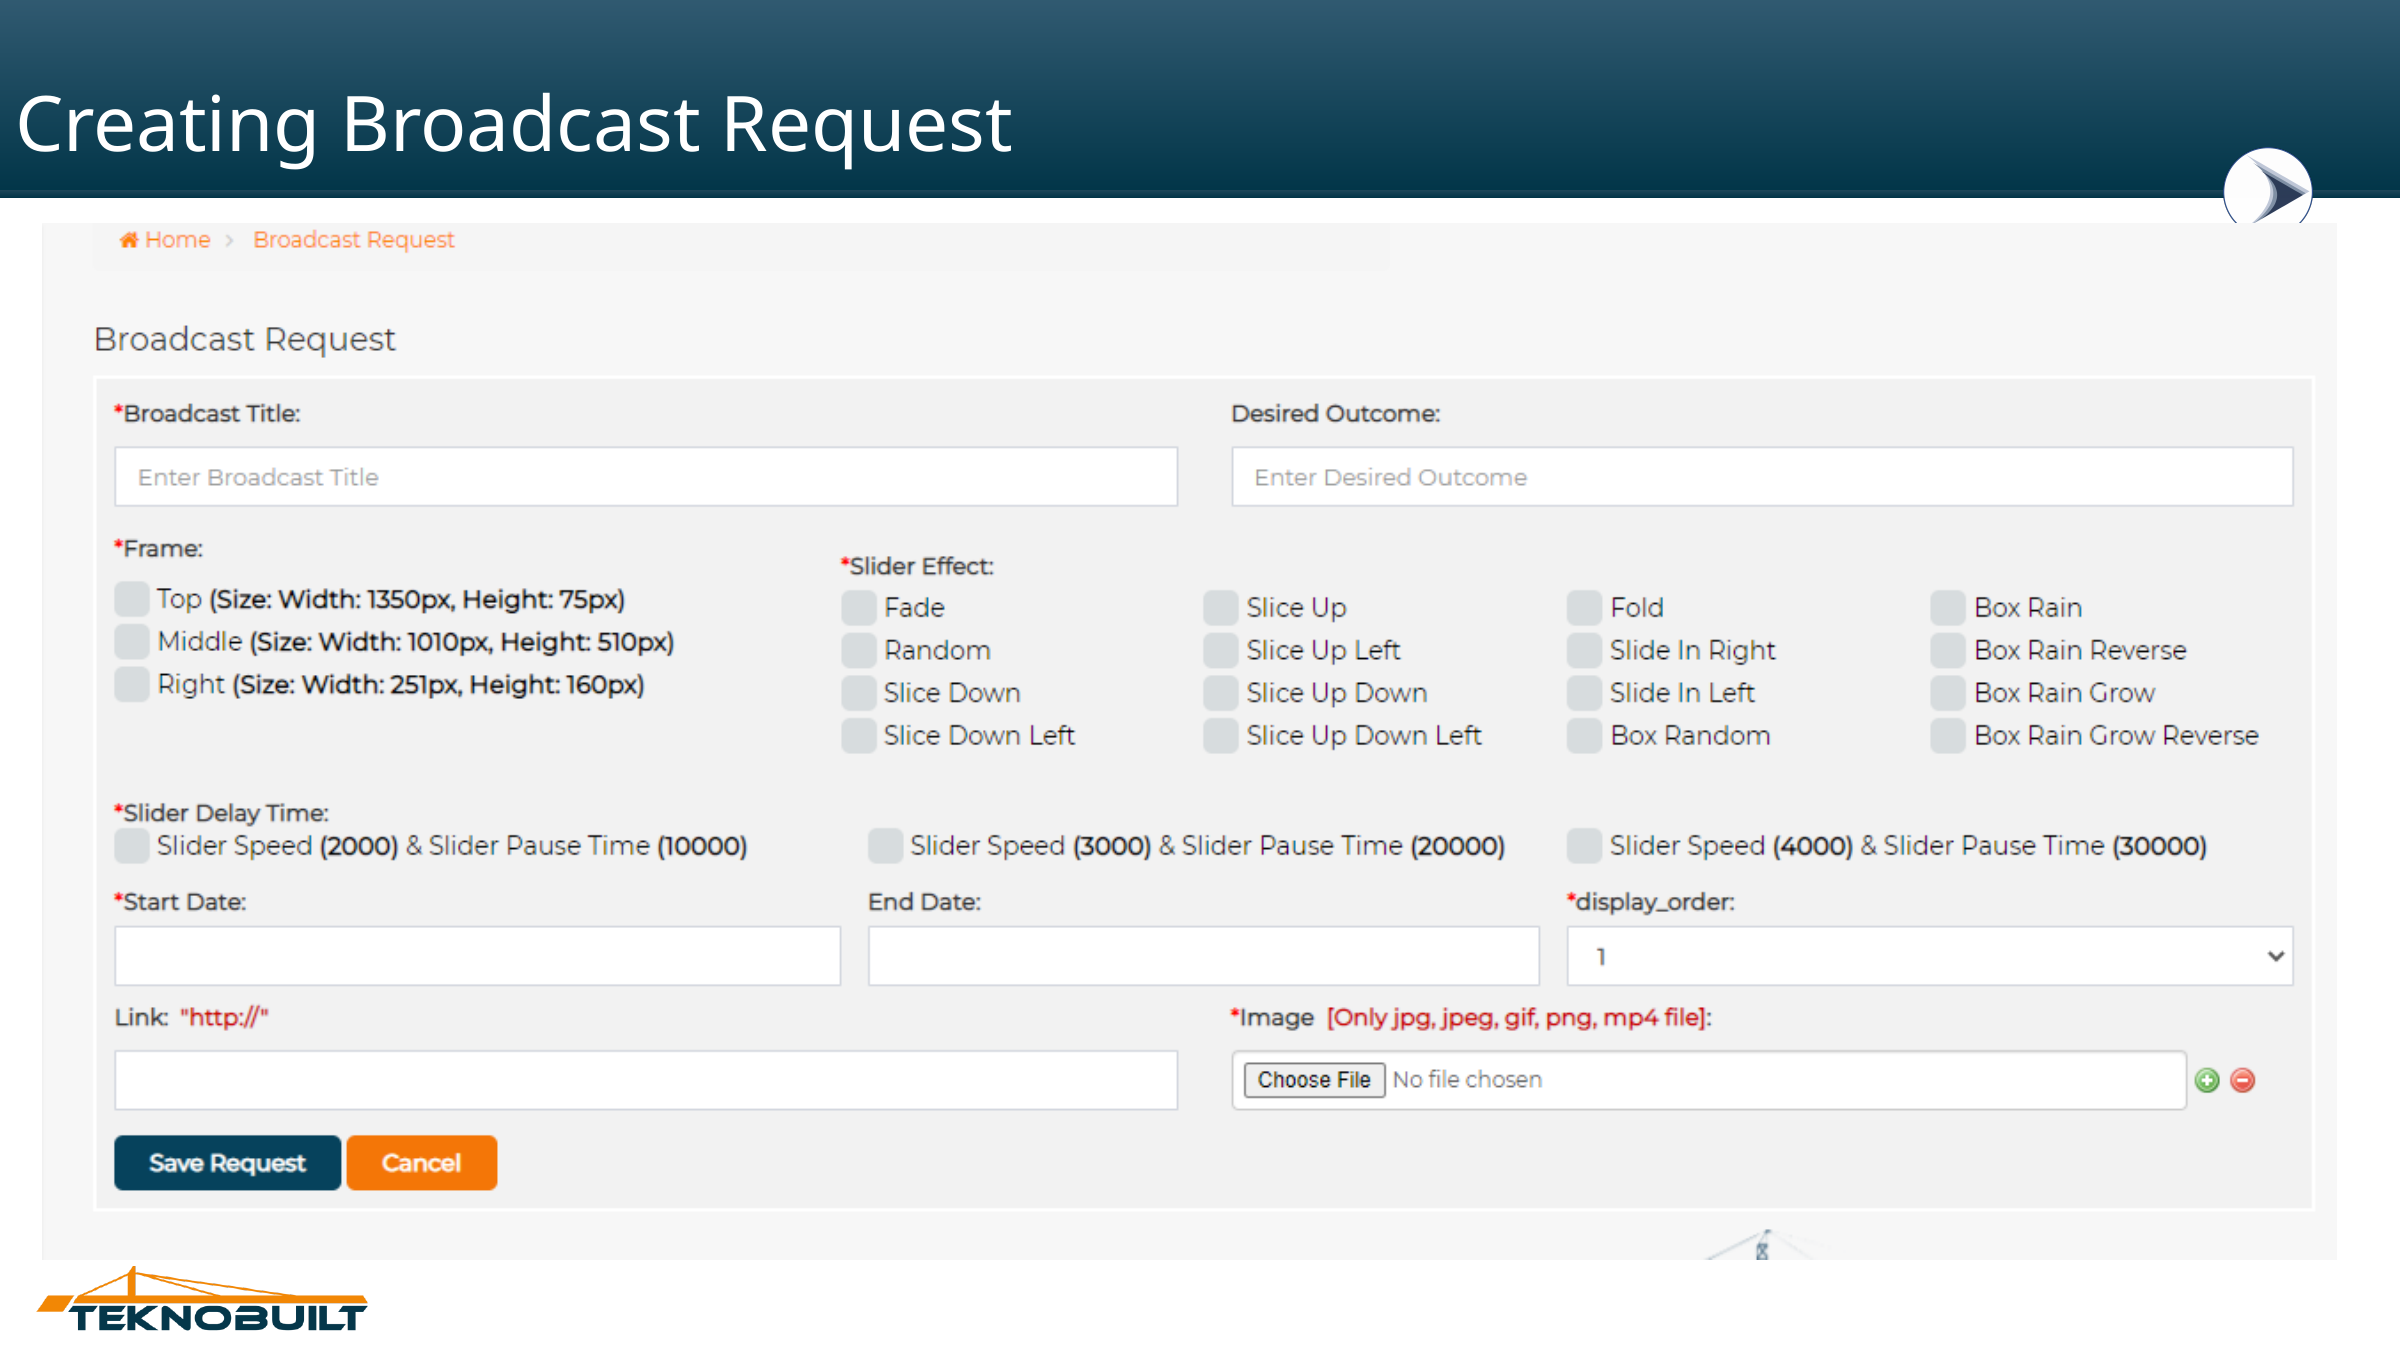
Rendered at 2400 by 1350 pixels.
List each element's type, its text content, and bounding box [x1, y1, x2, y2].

picture [36, 1266, 389, 1350]
picture [42, 147, 2337, 1260]
list Creating Broadcast Request [0, 77, 2195, 176]
